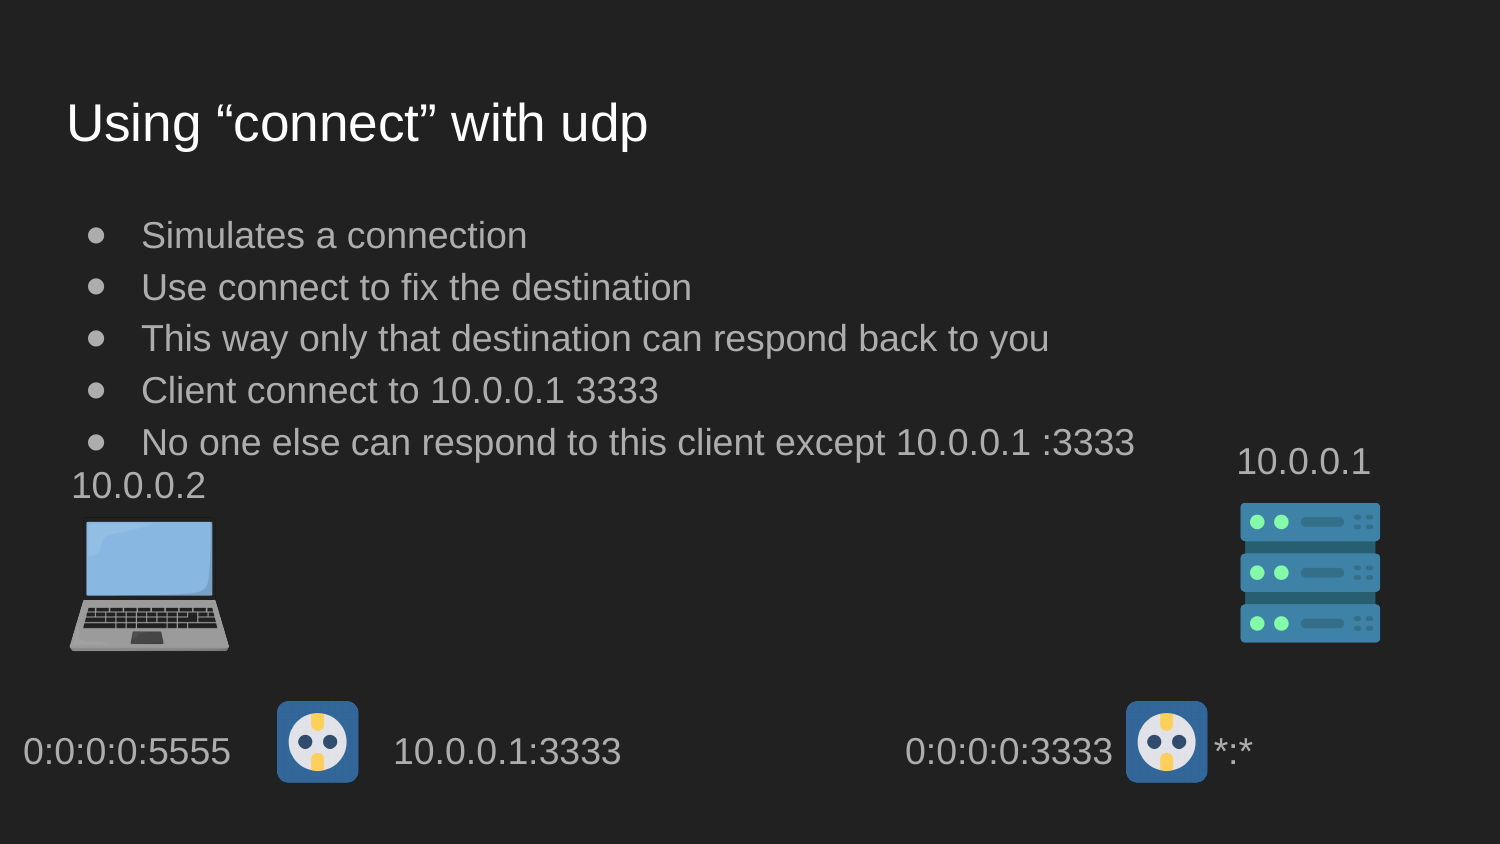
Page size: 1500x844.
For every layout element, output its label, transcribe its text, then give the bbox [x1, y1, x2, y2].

picture [274, 691, 365, 794]
picture [50, 506, 232, 673]
list Simulates a connection Use connect to fix the destination This way only that destination can respond back to you Client connect to 10.0.0.1 3333 No one else can respond to this client except 10.0.0.1 :3333 [51, 189, 1449, 793]
text_box 0:0:0:0:3333 [890, 712, 1118, 773]
title Using “connect” with udp [51, 72, 1449, 167]
text_box 10.0.0.2 [56, 446, 227, 505]
picture [1229, 492, 1384, 659]
text_box 0:0:0:0:5555 [8, 712, 269, 773]
picture [1123, 691, 1215, 794]
text_box 10.0.0.1 [1221, 421, 1393, 483]
text_box 10.0.0.1:3333 [378, 712, 669, 773]
text_box *:* [1219, 712, 1433, 773]
